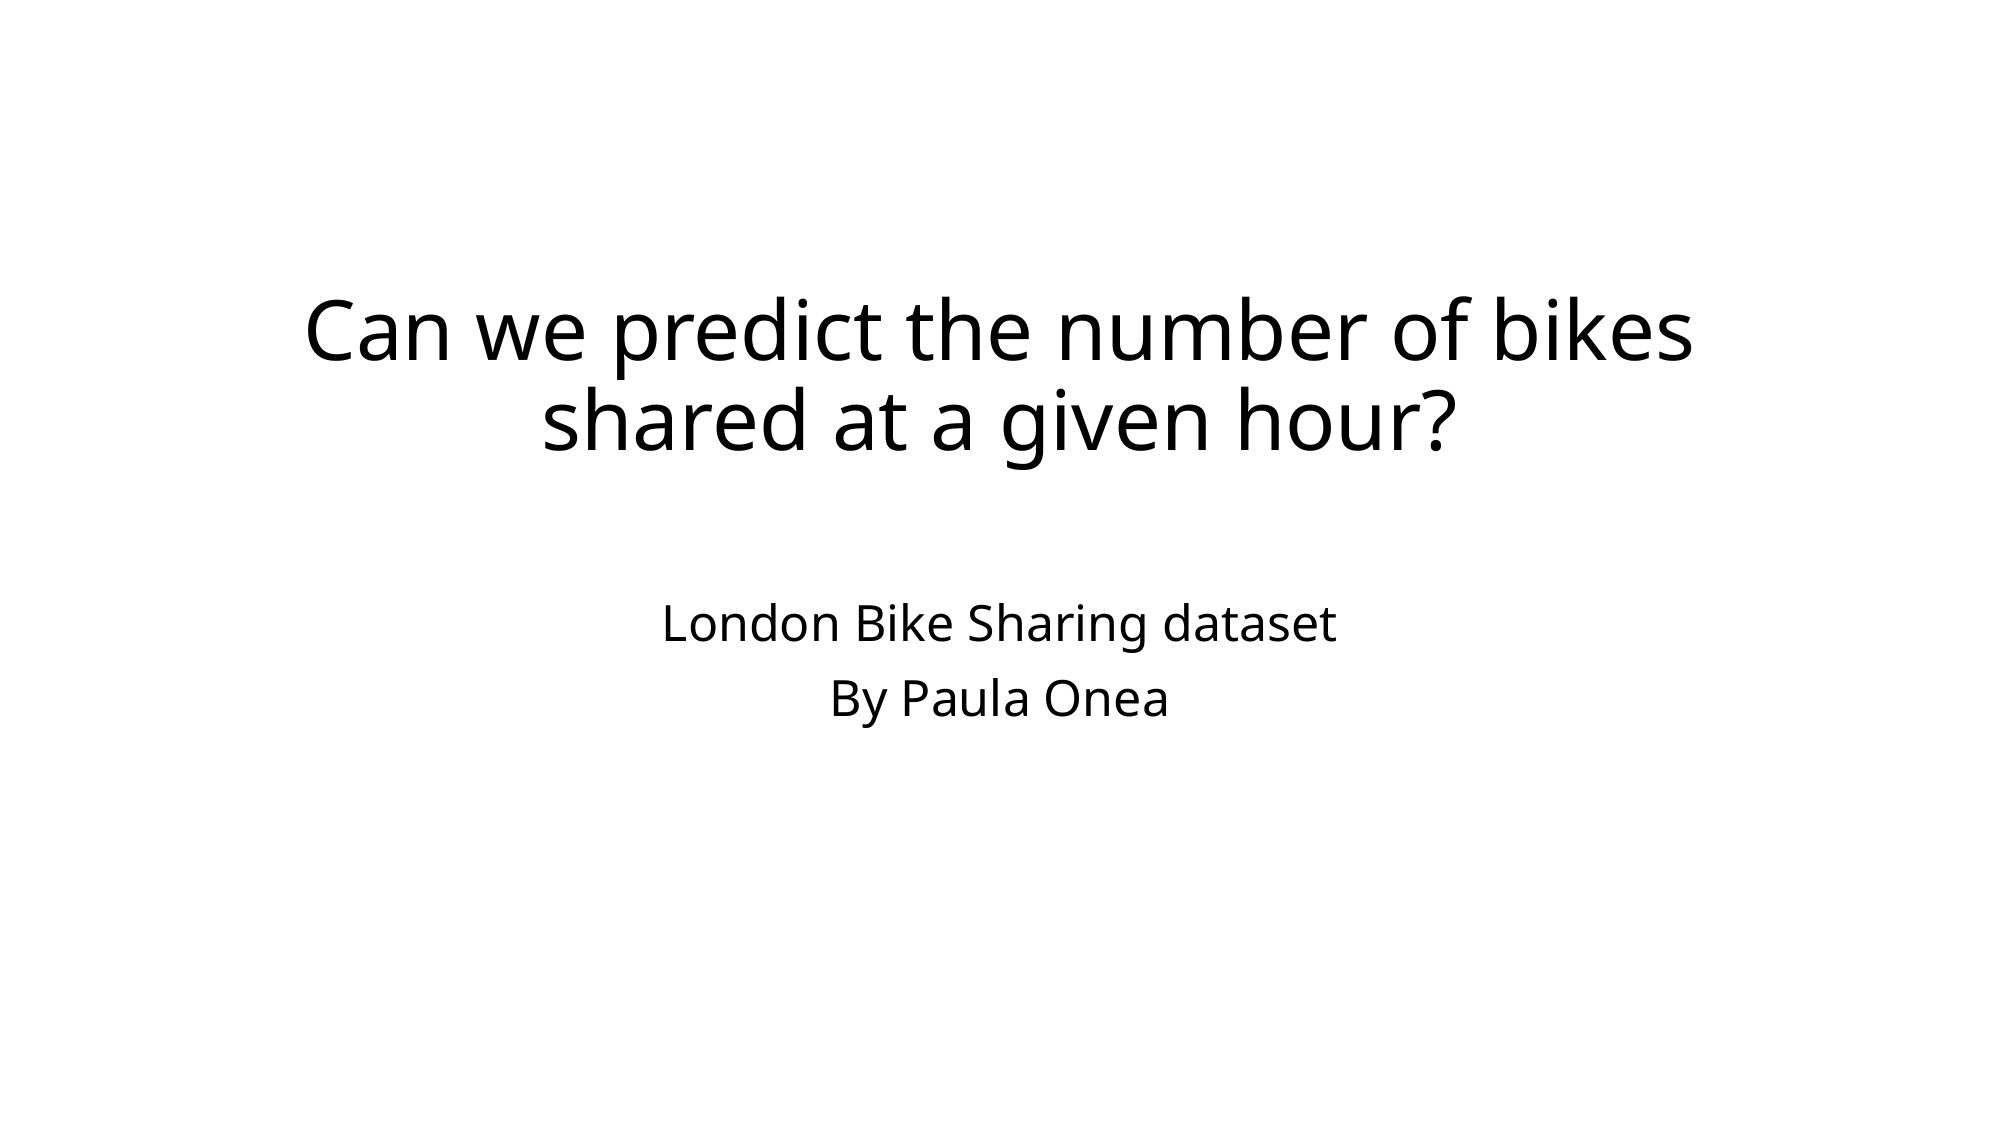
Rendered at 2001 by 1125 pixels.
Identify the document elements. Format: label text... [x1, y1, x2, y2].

subtitle London Bike Sharing dataset By Paula Onea [249, 590, 1750, 863]
title Can we predict the number of bikes shared at a given hour? [249, 184, 1750, 576]
